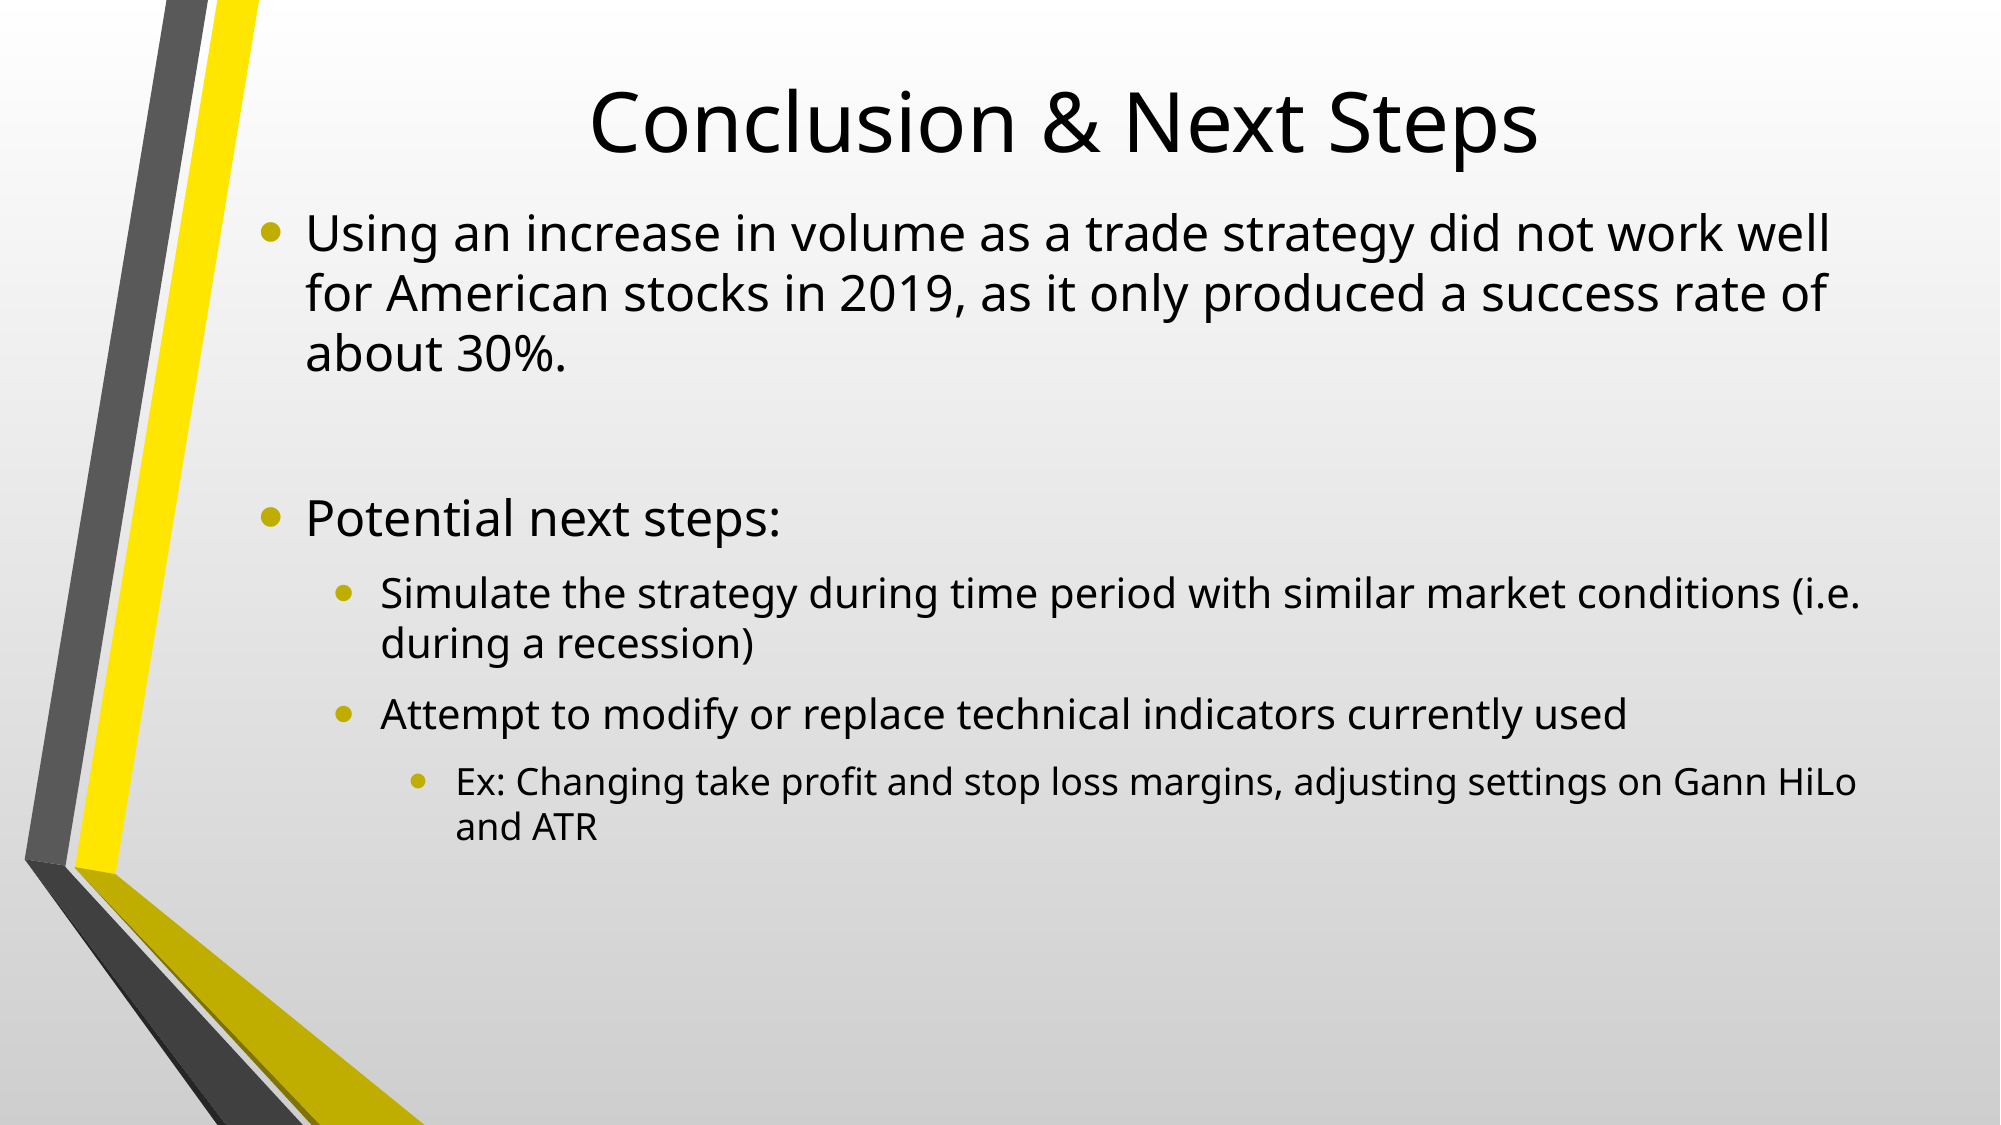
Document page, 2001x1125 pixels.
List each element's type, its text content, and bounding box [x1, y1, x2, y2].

list Using an increase in volume as a trade strategy did not work well for American stocks in 2019, as it only produced a success rate of about 30%. Potential next steps: Simulate the strategy during time period with similar market conditions (i.e. during a recession) Attempt to modify or replace technical indicators currently used Ex: Changing take profit and stop loss margins, adjusting settings on Gann HiLo and ATR [243, 186, 1887, 863]
title Conclusion & Next Steps [243, 11, 1887, 186]
